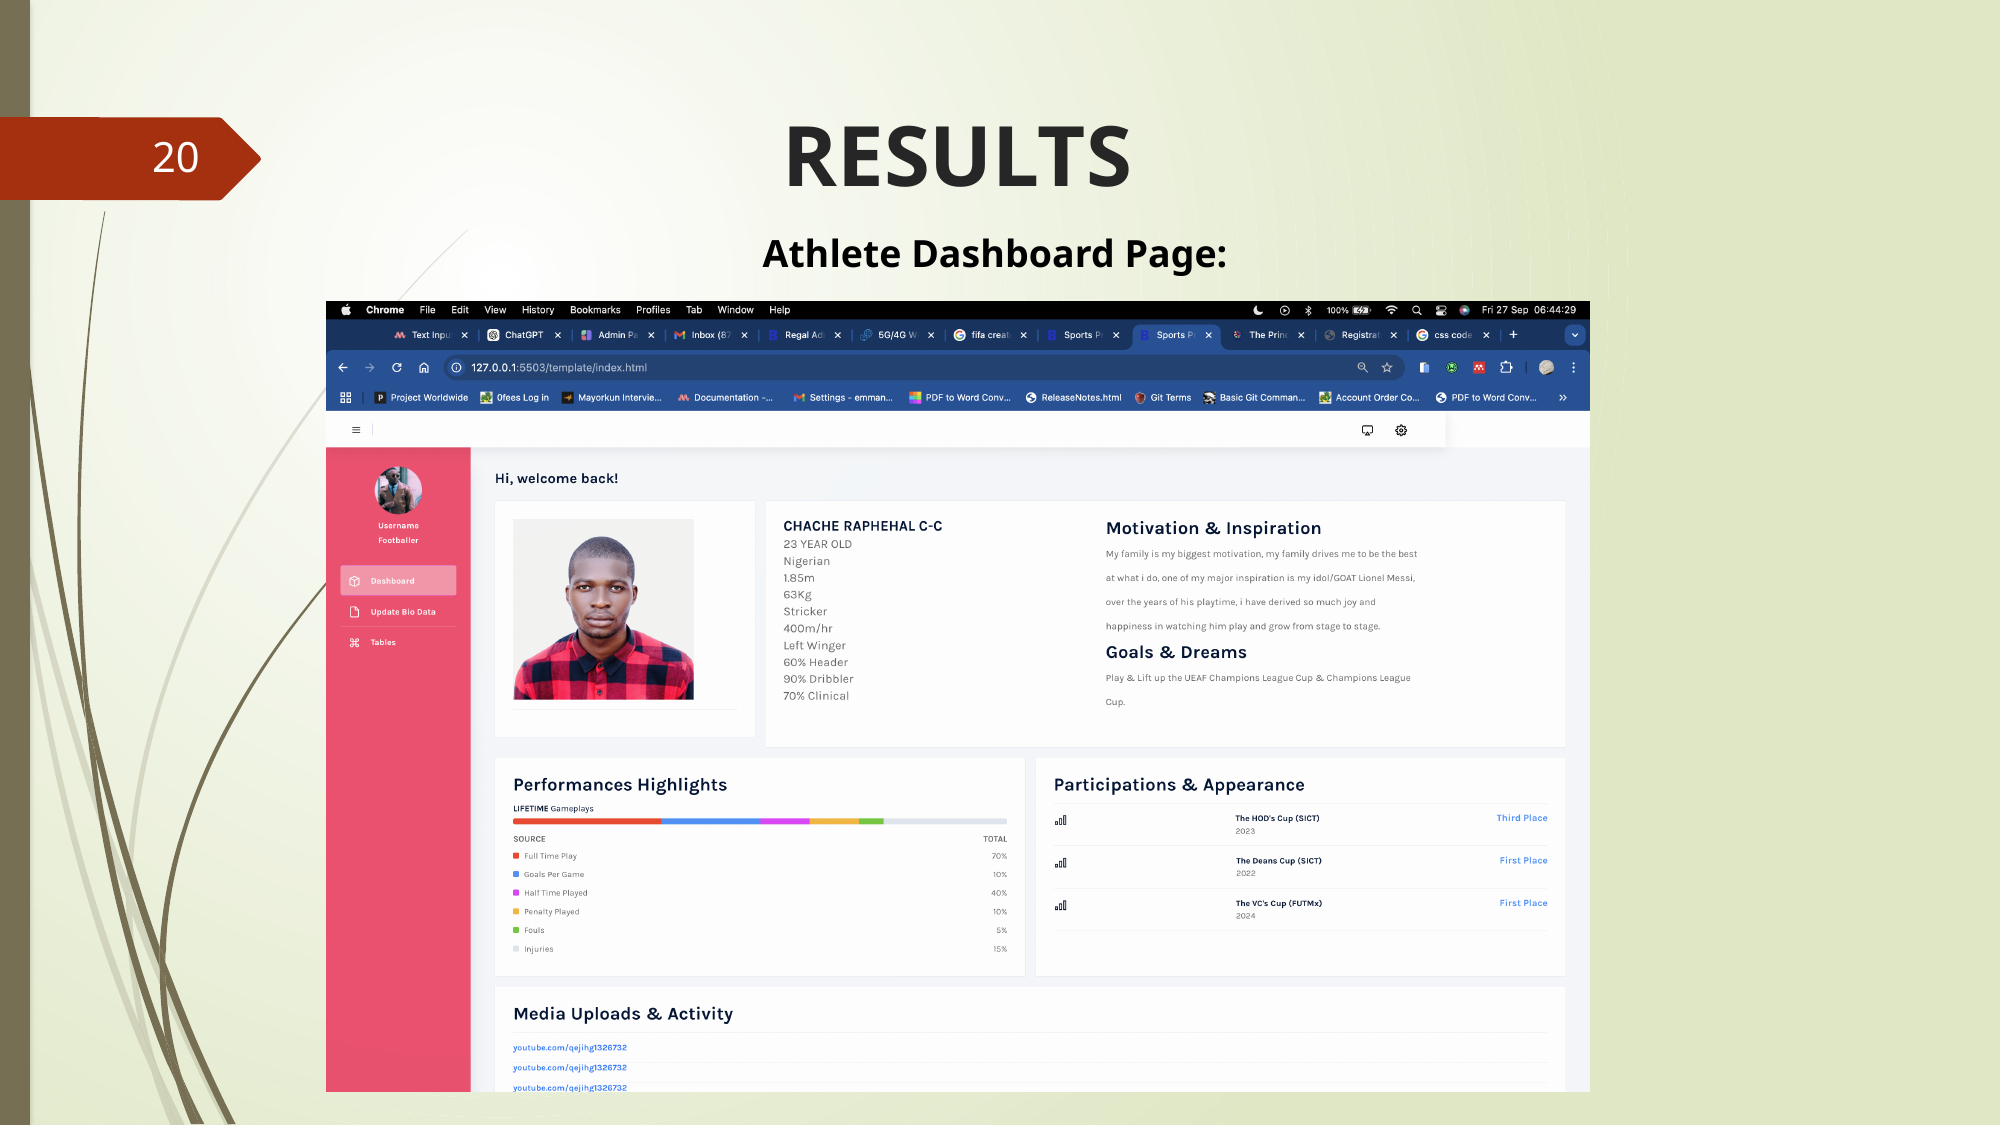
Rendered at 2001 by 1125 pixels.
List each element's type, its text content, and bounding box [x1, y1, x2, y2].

text_box Athlete Dashboard Page: [694, 222, 1306, 282]
title RESULTS [135, 96, 1780, 223]
slide_number 20 [87, 129, 216, 190]
picture [326, 301, 1590, 1092]
